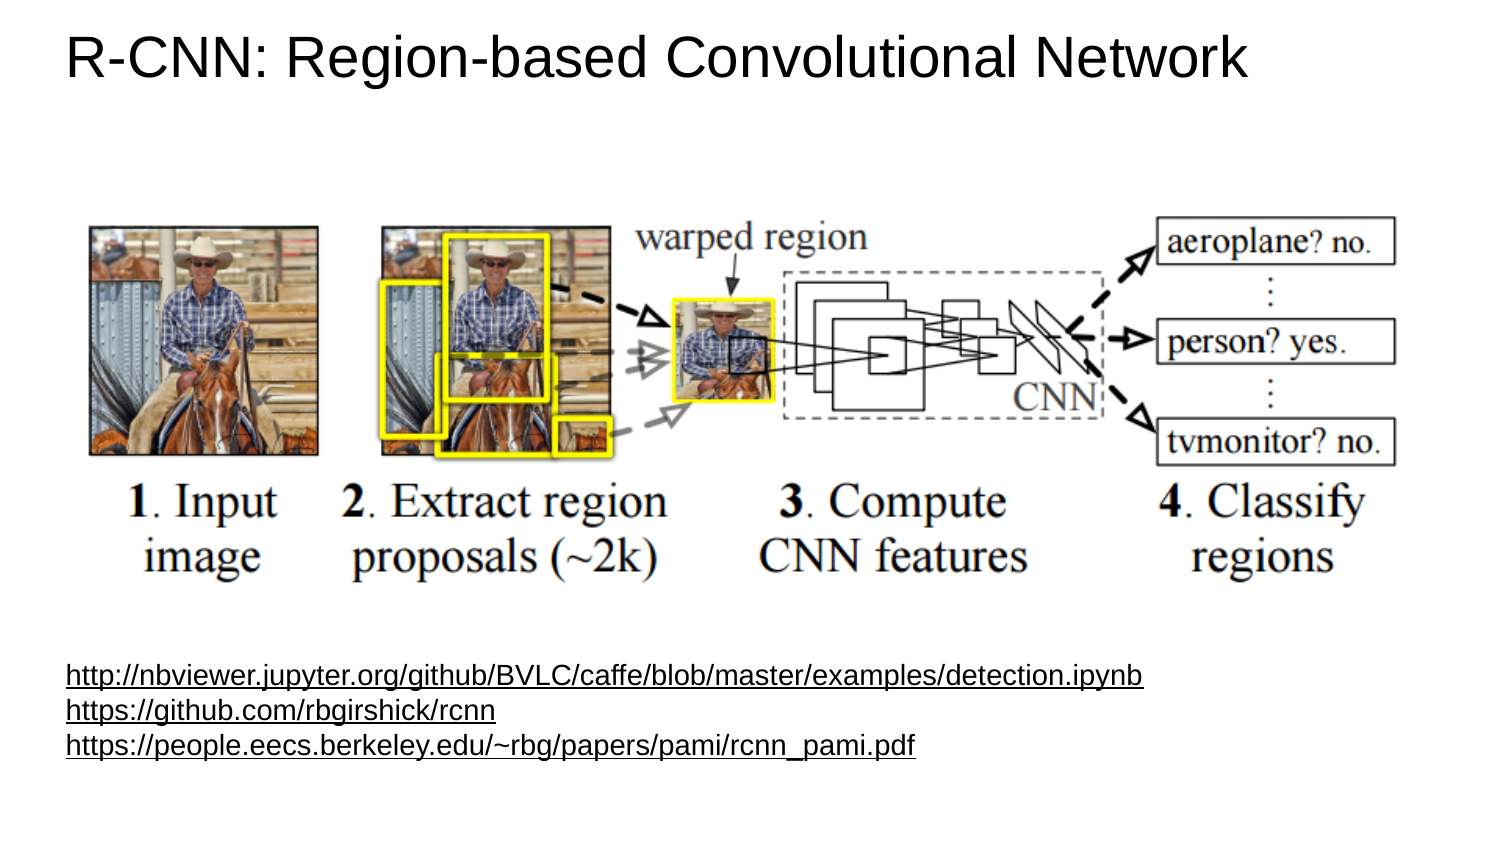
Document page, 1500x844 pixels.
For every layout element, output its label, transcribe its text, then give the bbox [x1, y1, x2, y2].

picture [78, 215, 1422, 629]
list http://nbviewer.jupyter.org/github/BVLC/caffe/blob/master/examples/detection.ipynb https://github.com/rbgirshick/rcnn https://people.eecs.berkeley.edu/~rbg/papers/pami/rcnn_pami.pdf [51, 649, 1449, 796]
title R-CNN: Region-based Convolutional Network [51, 0, 1449, 110]
